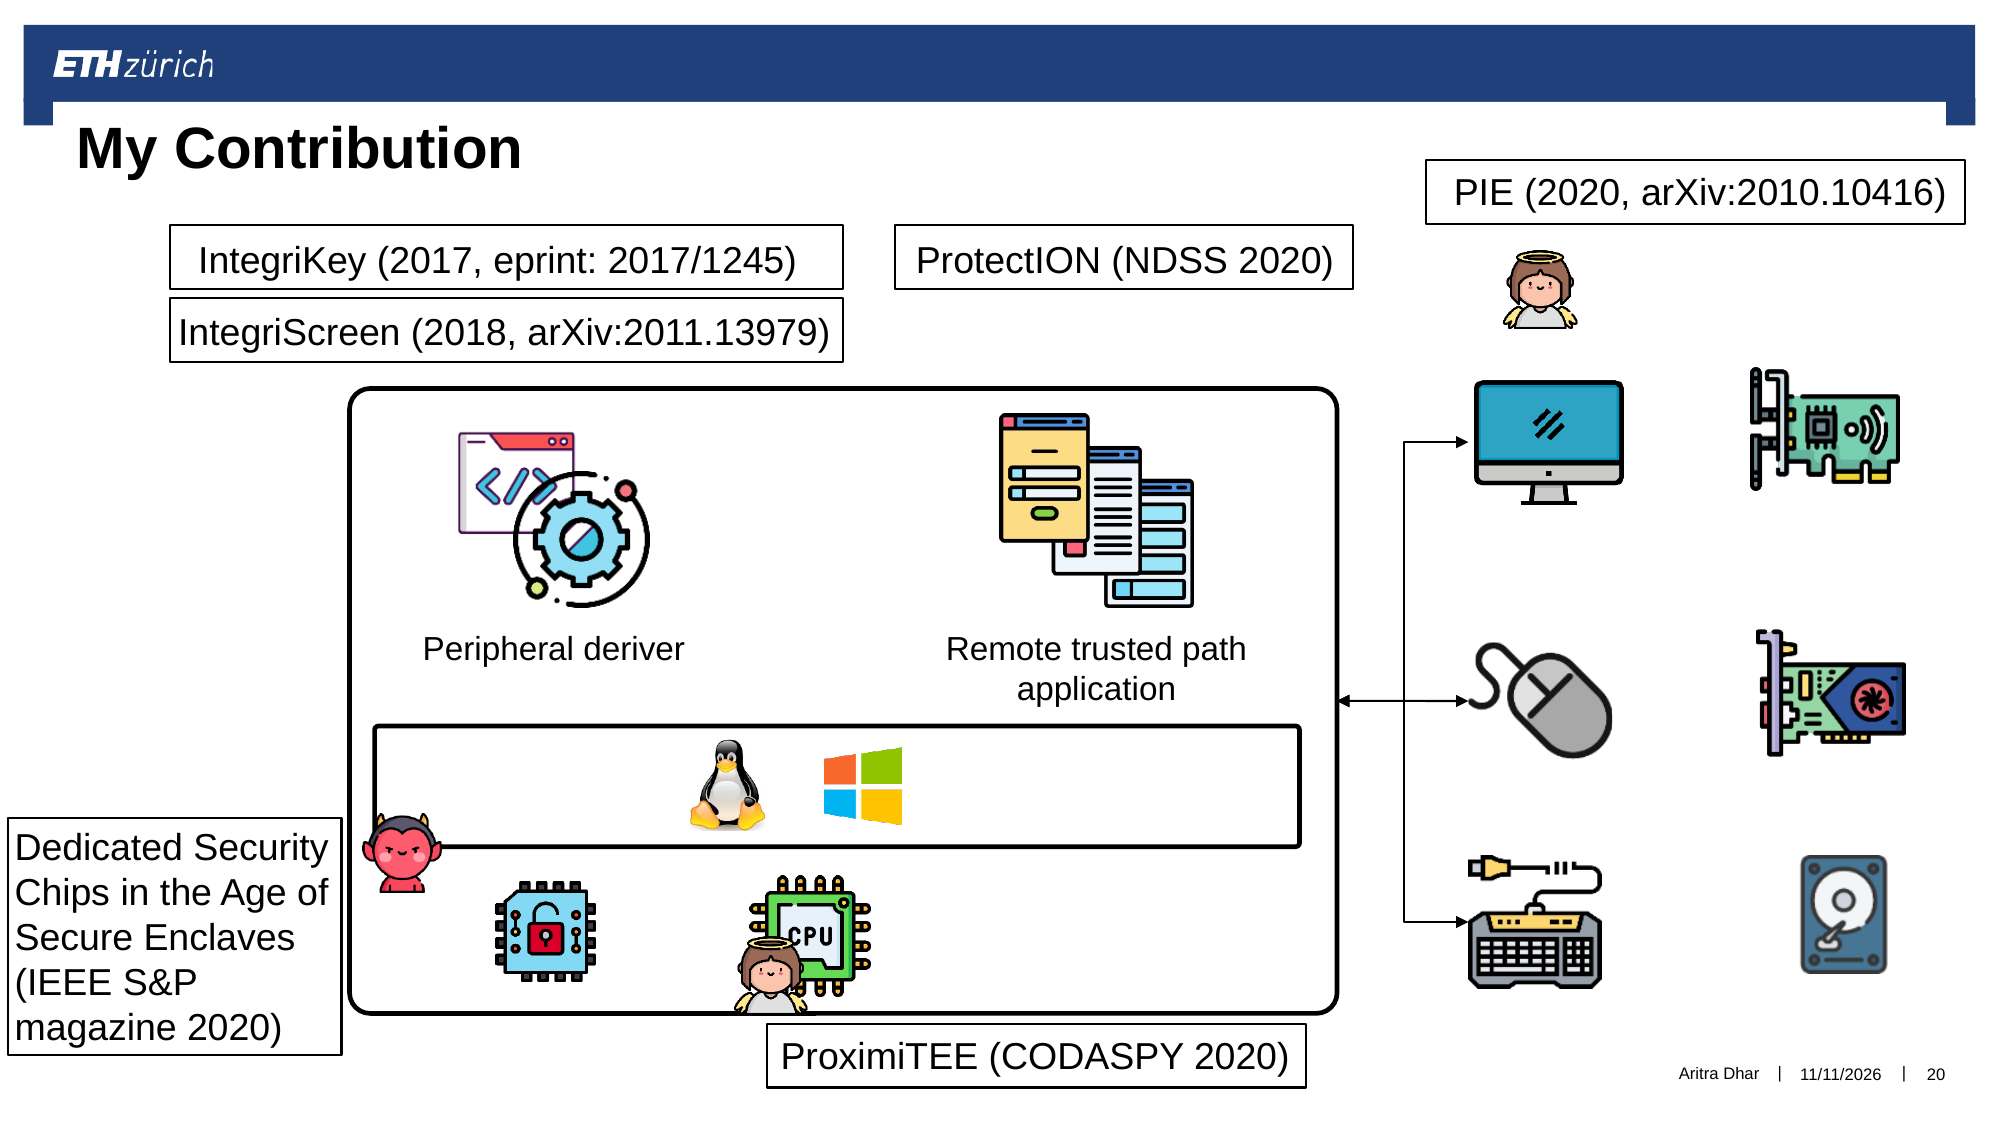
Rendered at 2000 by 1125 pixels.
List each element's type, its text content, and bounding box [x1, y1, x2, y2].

picture [1756, 618, 1907, 769]
text_box ProtectION (NDSS 2020) [826, 228, 1375, 289]
picture [1469, 641, 1613, 761]
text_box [458, 431, 650, 608]
text_box [347, 386, 1340, 1016]
text_box Remote trusted path application [909, 619, 1284, 715]
picture [1468, 379, 1629, 505]
text_box Dedicated Security Chips in the Age of Secure Enclaves (IEEE S&P magazine 2020) [0, 815, 373, 1055]
text_box [893, 223, 1355, 228]
picture [495, 881, 597, 983]
picture [1750, 354, 1900, 504]
footer Aritra Dhar [999, 1034, 1760, 1111]
picture [824, 747, 902, 825]
text_box IntegriScreen (2018, arXiv:2011.13979) [88, 301, 888, 406]
picture [362, 813, 442, 893]
text_box PIE (2020, arXiv:2010.10416) [1364, 160, 1962, 221]
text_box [1336, 707, 1469, 923]
title My Contribution [53, 101, 1946, 262]
text_box ProximiTEE (CODASPY 2020) [765, 1024, 1305, 1085]
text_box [1336, 441, 1469, 699]
picture [686, 738, 766, 832]
text_box Peripheral deriver [366, 619, 742, 675]
text_box [168, 296, 845, 301]
text_box [1424, 158, 1967, 226]
text_box IntegriKey (2017, eprint: 2017/1245) [108, 228, 826, 289]
picture [730, 875, 871, 1016]
picture [1468, 855, 1602, 989]
text_box [168, 223, 845, 228]
text_box [372, 723, 1302, 849]
text_box [765, 1021, 1309, 1090]
slide_number 20 [1906, 1034, 1966, 1112]
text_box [999, 413, 1194, 608]
picture [1500, 249, 1580, 330]
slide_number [1790, 1034, 1892, 1112]
picture [1792, 855, 1894, 974]
